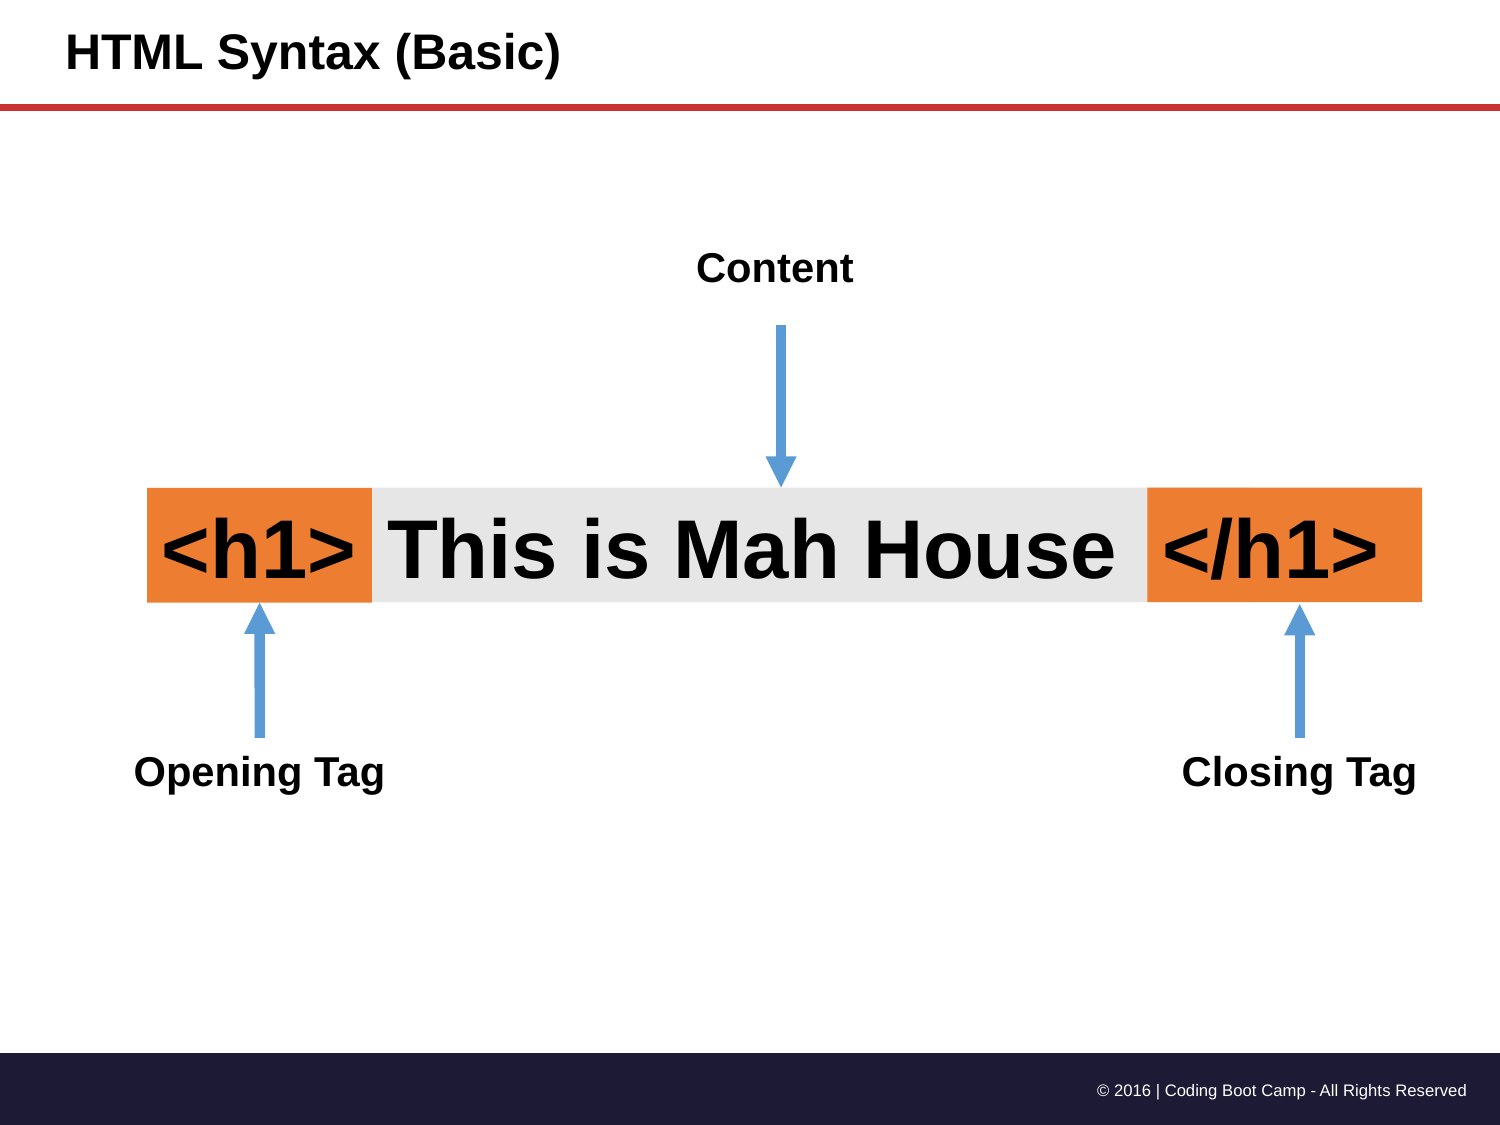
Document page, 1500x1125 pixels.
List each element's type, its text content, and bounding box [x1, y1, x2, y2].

text_box Closing Tag [1166, 737, 1433, 803]
text_box Opening Tag [118, 737, 401, 803]
text_box Content [681, 233, 881, 298]
text_box </h1> [1147, 487, 1423, 603]
text_box This is Mah House [372, 487, 1147, 603]
title HTML Syntax (Basic) [50, 0, 1175, 108]
text_box <h1> [147, 487, 372, 603]
